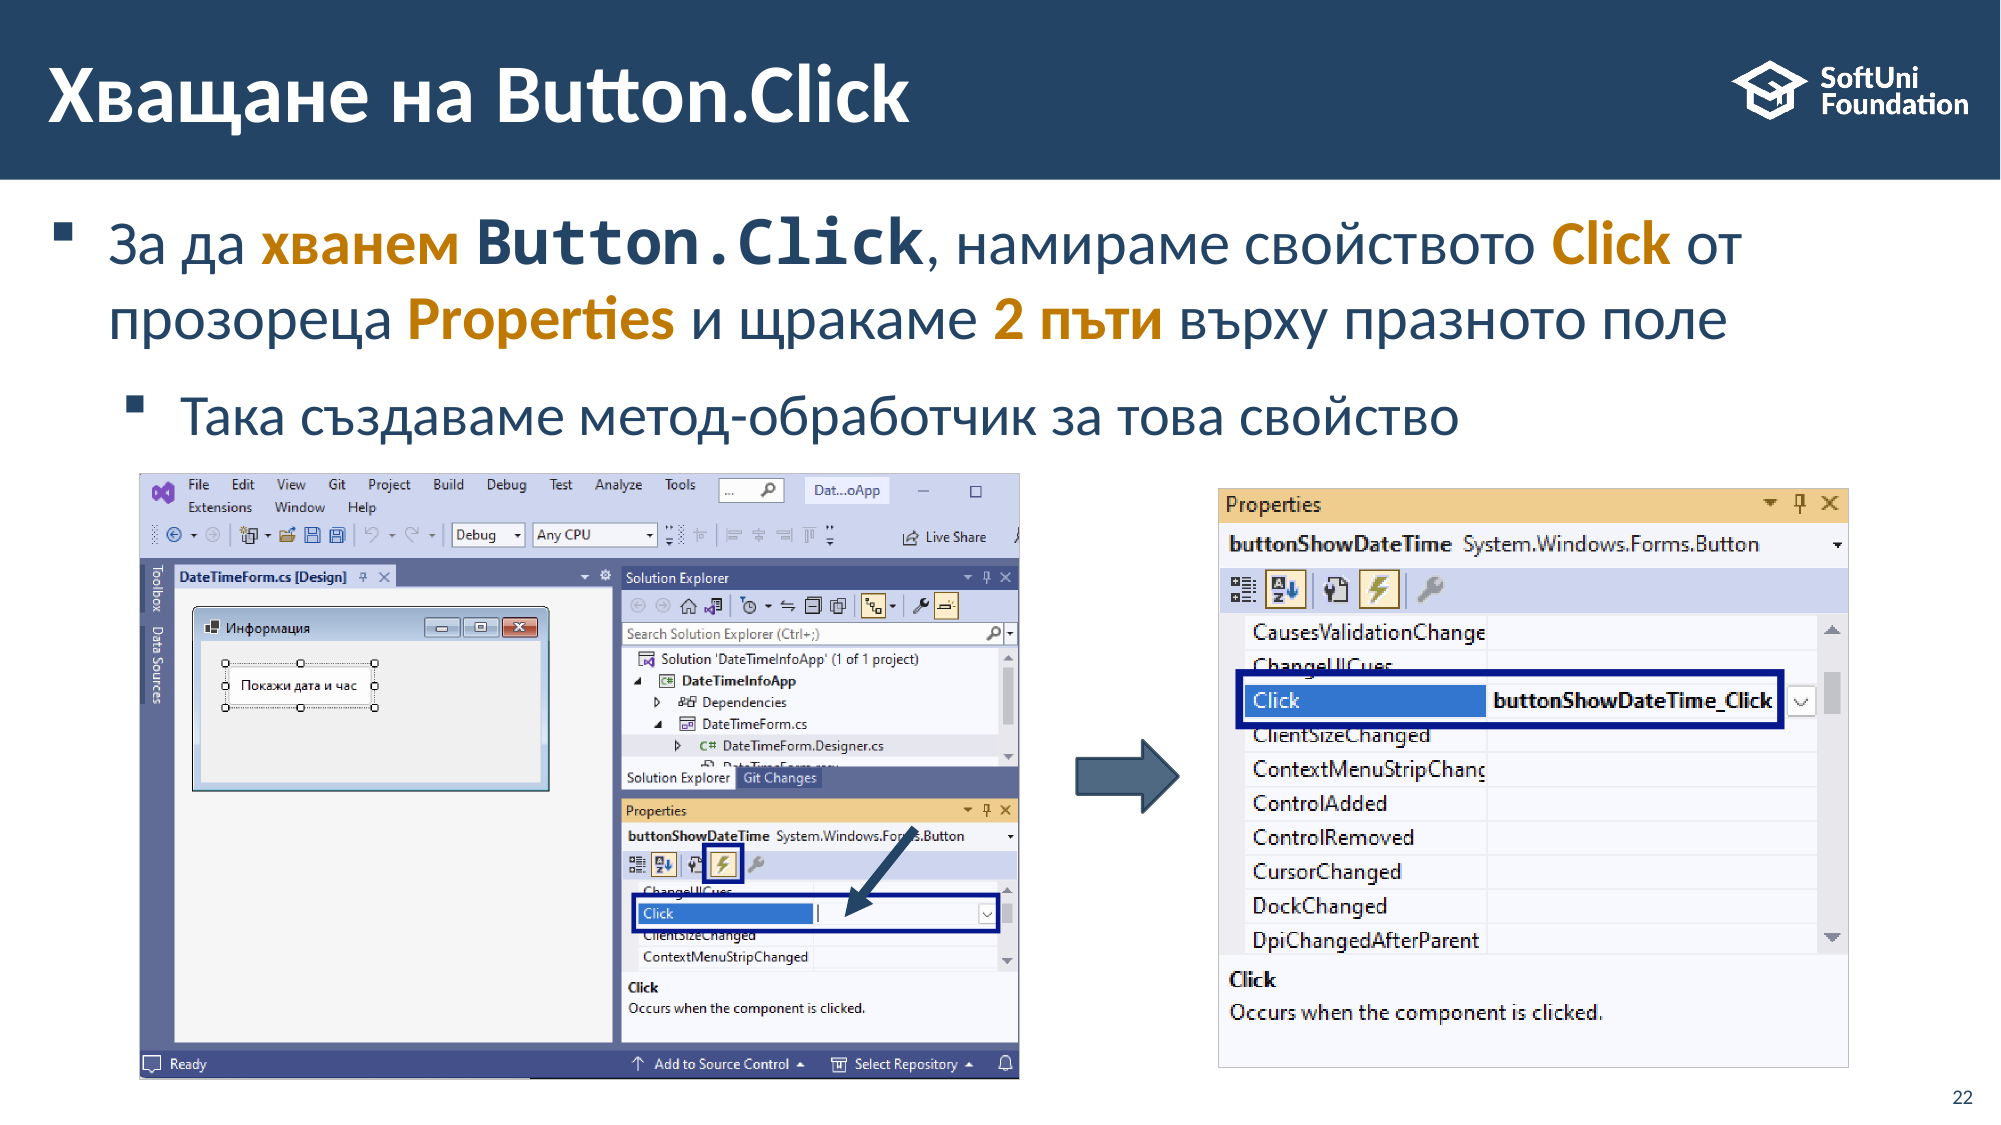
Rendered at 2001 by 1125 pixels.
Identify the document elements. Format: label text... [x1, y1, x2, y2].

text_box [1074, 738, 1181, 815]
list За да хванем Button.Click, намираме свойството Click от прозореца Properties и щракаме 2 пъти върху празното поле Така създаваме метод-обработчик за това свойство [31, 196, 1970, 1104]
title Хващане на Button.Click [31, 16, 1716, 162]
picture [1217, 488, 1850, 1068]
picture [1731, 60, 1968, 120]
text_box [139, 472, 1020, 1080]
slide_number 22 [1927, 1067, 1989, 1117]
